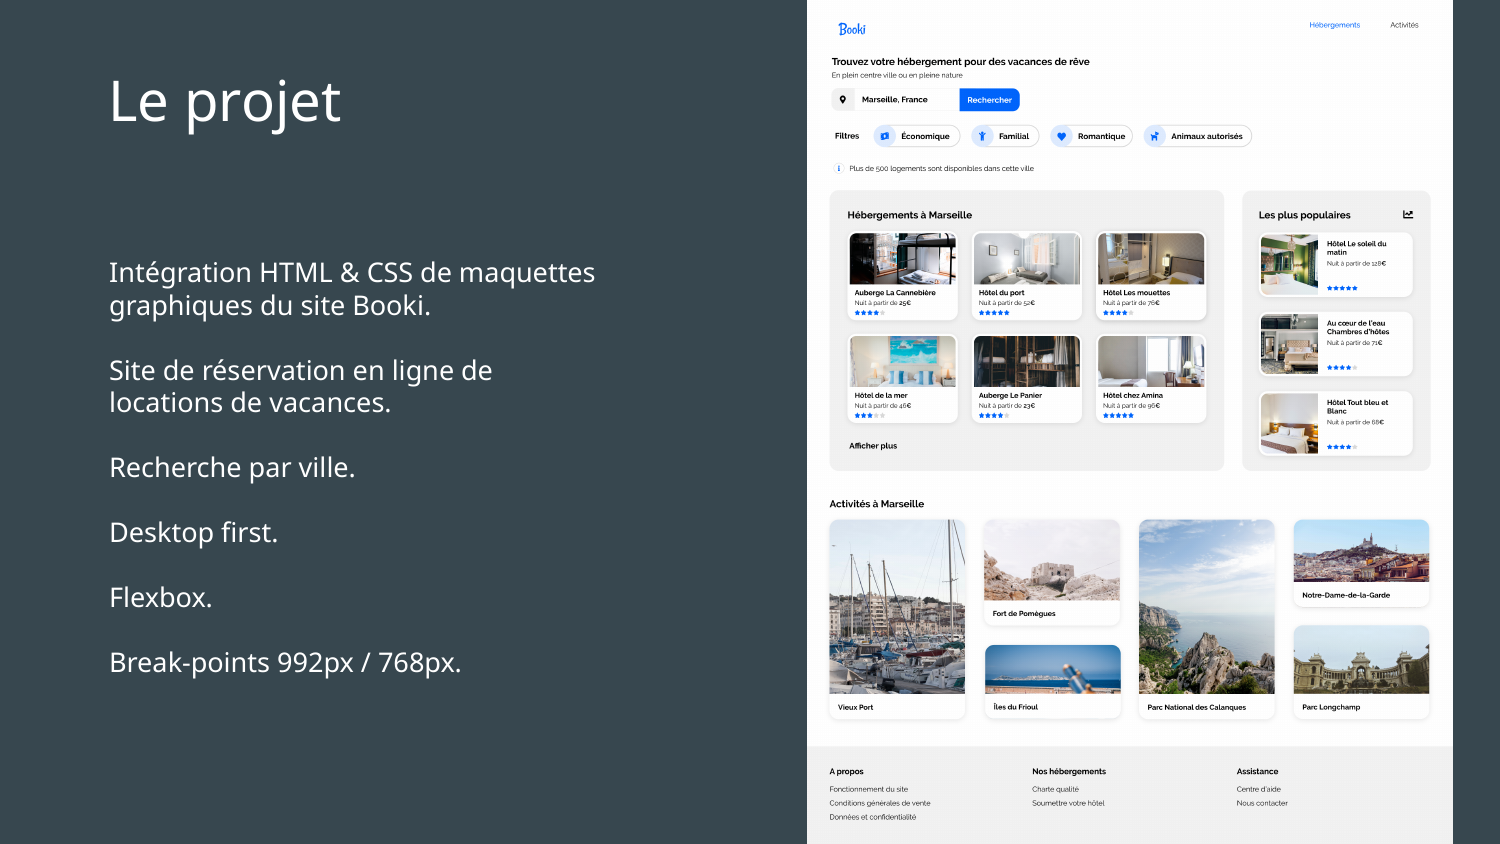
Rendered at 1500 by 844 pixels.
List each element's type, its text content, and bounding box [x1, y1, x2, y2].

text_box Le projet [93, 49, 778, 144]
picture [807, 0, 1453, 844]
text_box Intégration HTML & CSS de maquettes graphiques du site Booki. Site de réservation en ligne de locations de vacances. Recherche par ville. Desktop first. Flexbox. Break-points 992px / 768px. [94, 247, 615, 778]
